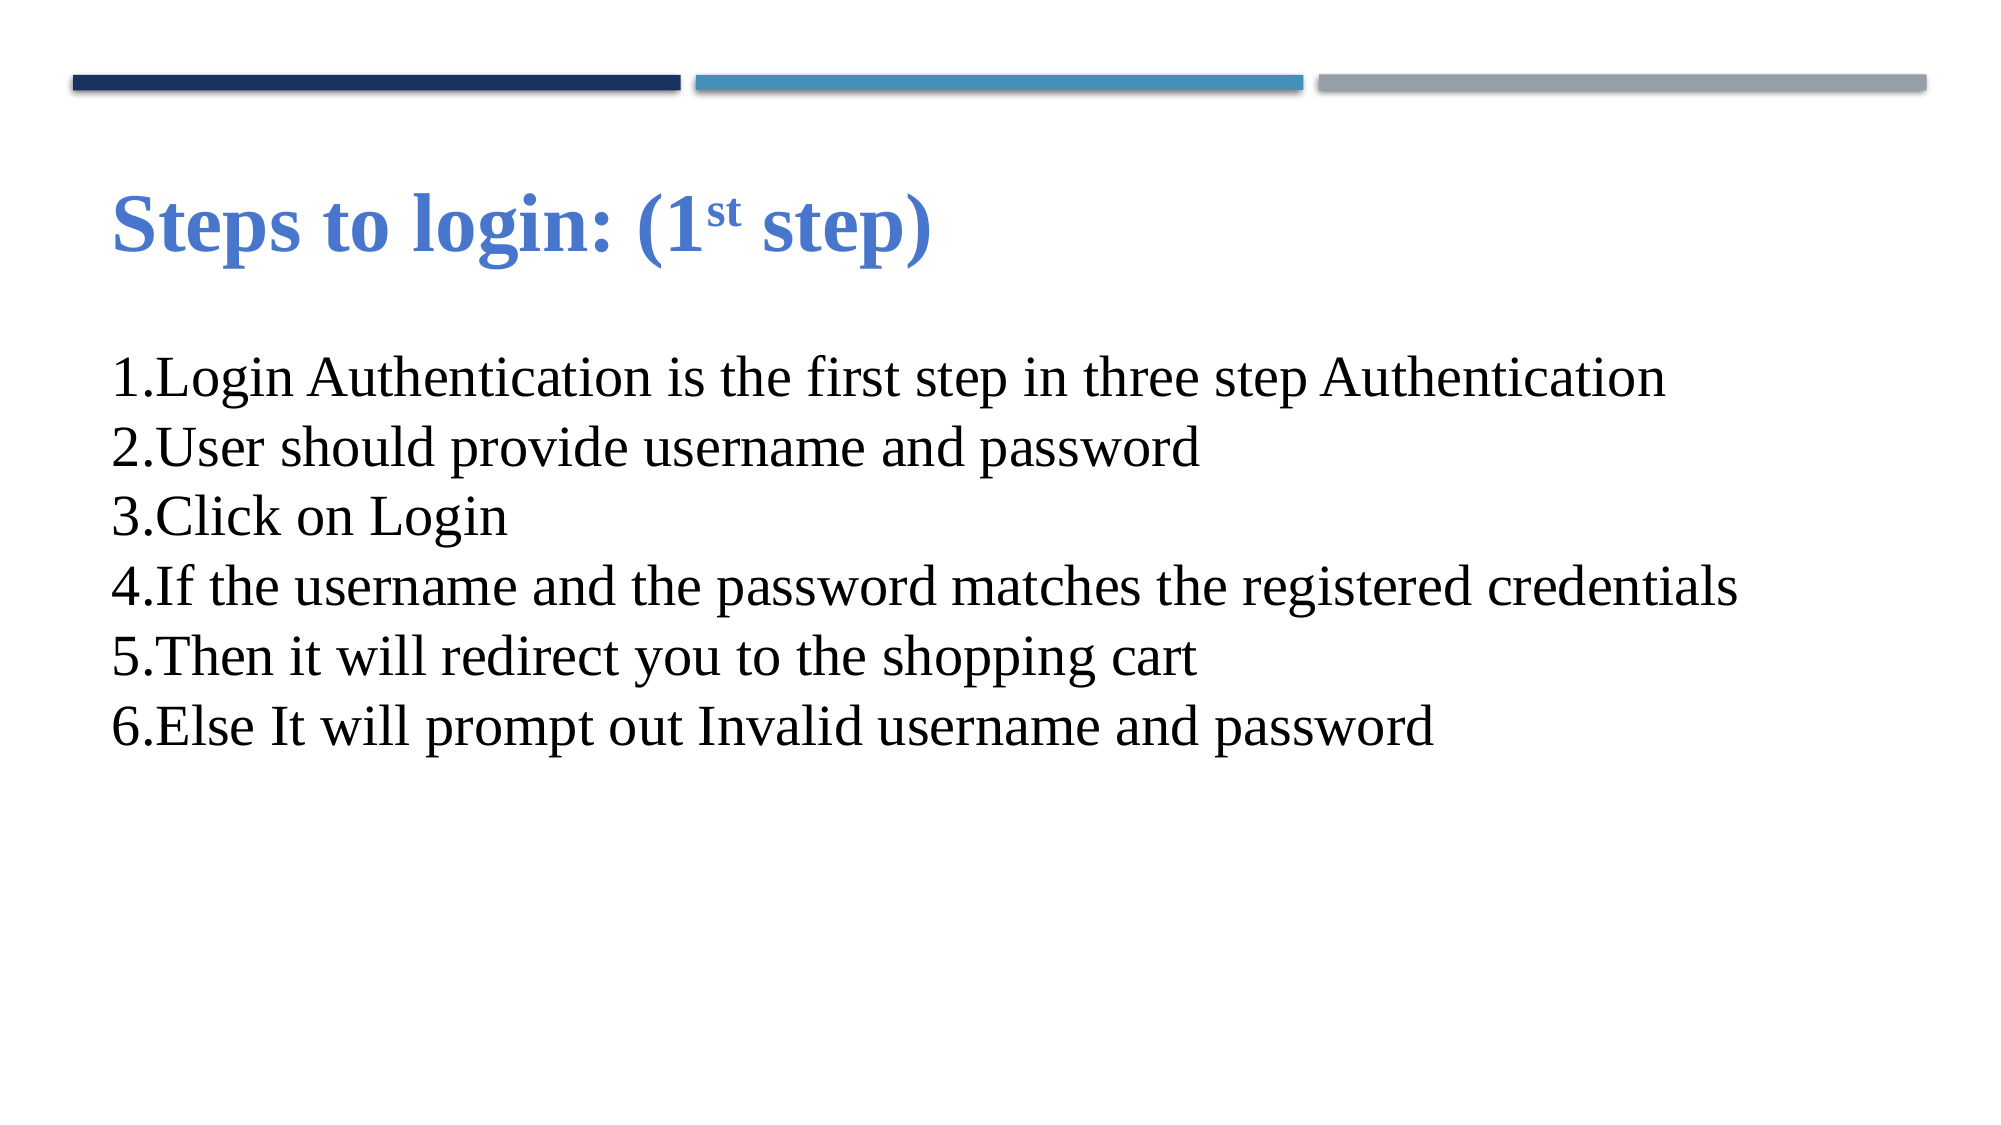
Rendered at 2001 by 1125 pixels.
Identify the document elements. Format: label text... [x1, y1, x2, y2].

text_box Steps to login: (1st step) 1.Login Authentication is the first step in three step Authentication 2.User should provide username and password 3.Click on Login 4.If the username and the password matches the registered credentials 5.Then it will redirect you to the shopping cart 6.Else It will prompt out Invalid username and password [97, 160, 1813, 765]
